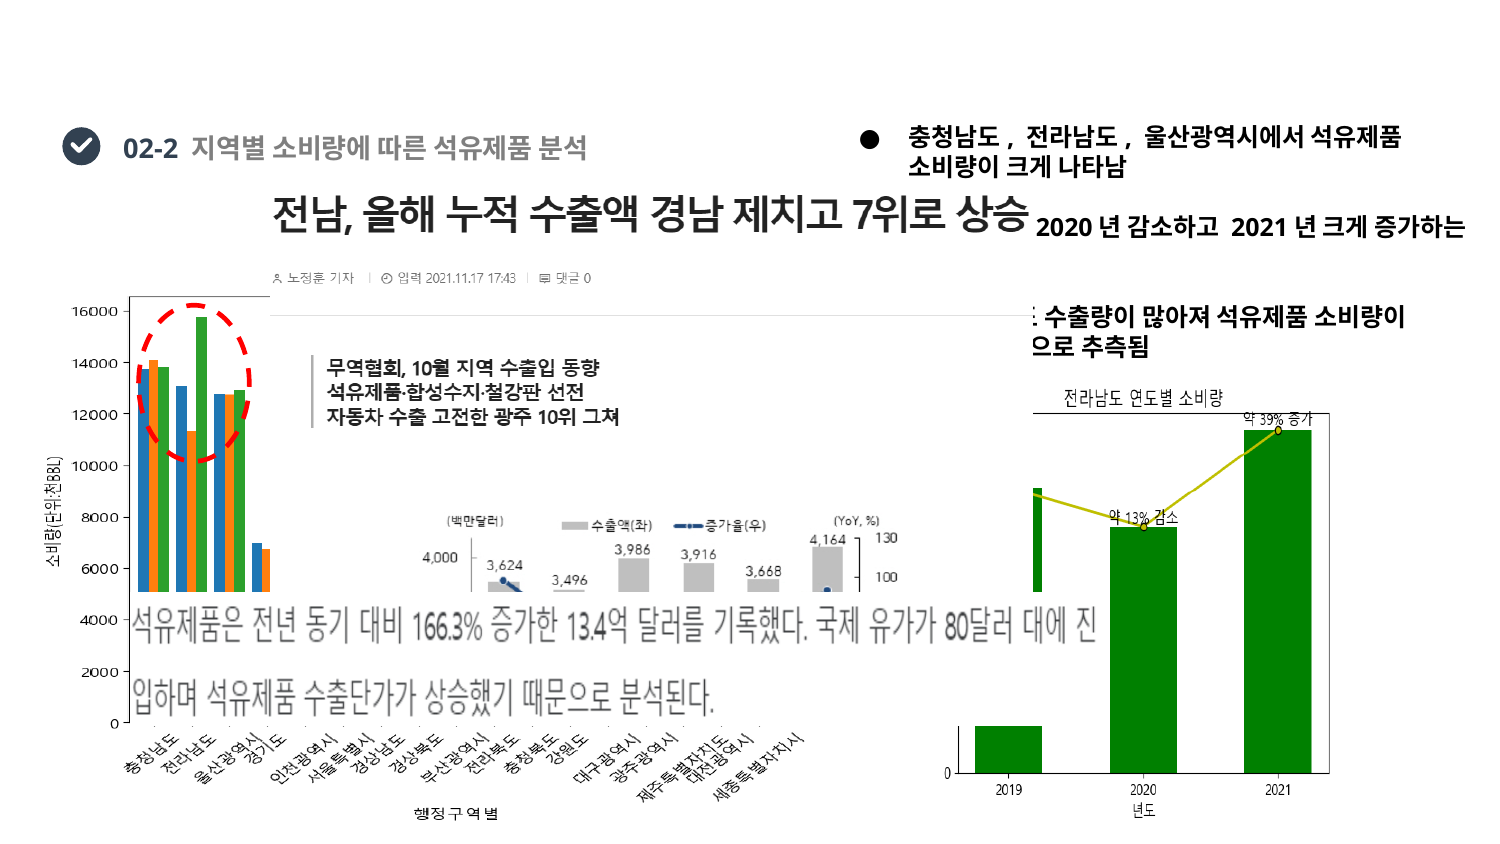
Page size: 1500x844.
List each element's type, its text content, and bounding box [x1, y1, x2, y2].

text_box 충청남도, 전라남도, 울산광역시에서 석유제품 소비량이 크게 나타남 전라남도는 2020년 감소하고 2021년 크게 증가하는 경향이 보임 -> 전라남도 수출량이 많아져 석유제품 소비량이 증가한 것으로 추측됨 [819, 106, 1486, 377]
text_box 02-2 지역별 소비량에 따른 석유제품 분석 [123, 131, 819, 164]
text_box [70, 137, 93, 153]
text_box [62, 127, 101, 166]
picture [35, 185, 1335, 830]
